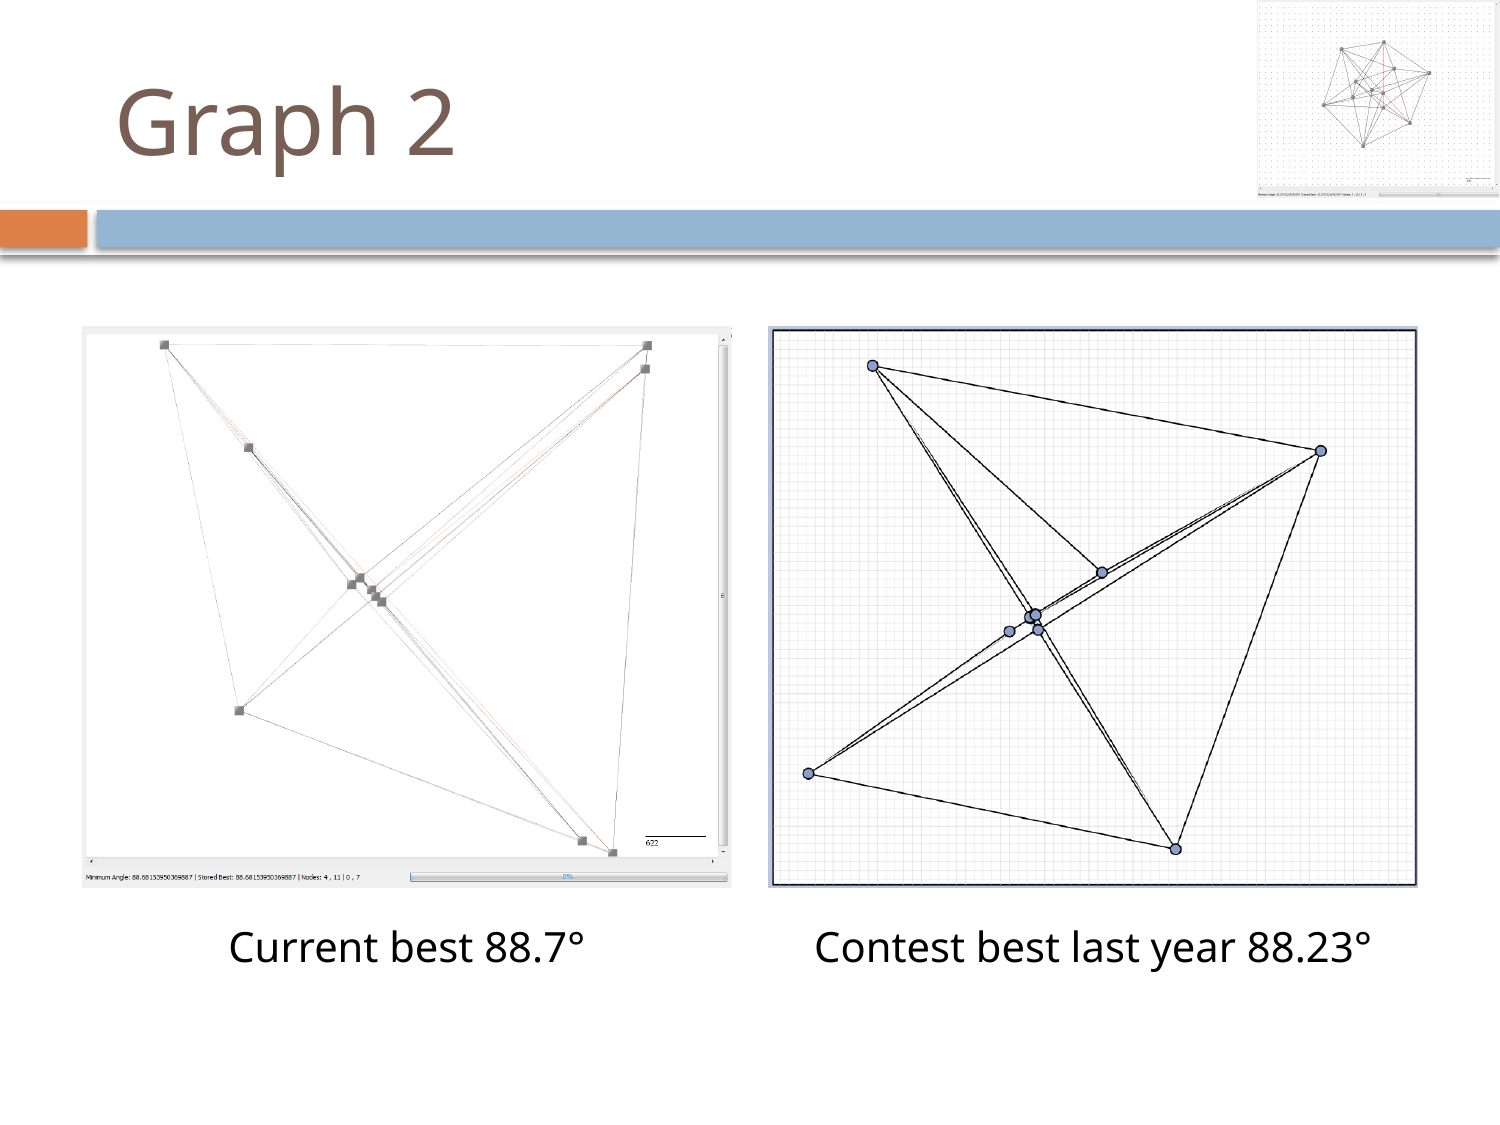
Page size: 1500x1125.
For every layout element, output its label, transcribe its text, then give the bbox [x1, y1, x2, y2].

text_box Current best 88.7° [82, 912, 732, 978]
list Contest best last year 88.23° [768, 912, 1418, 991]
picture [767, 326, 1419, 888]
picture [1257, 0, 1500, 199]
picture [81, 326, 732, 888]
title Graph 2 [99, 37, 1251, 200]
